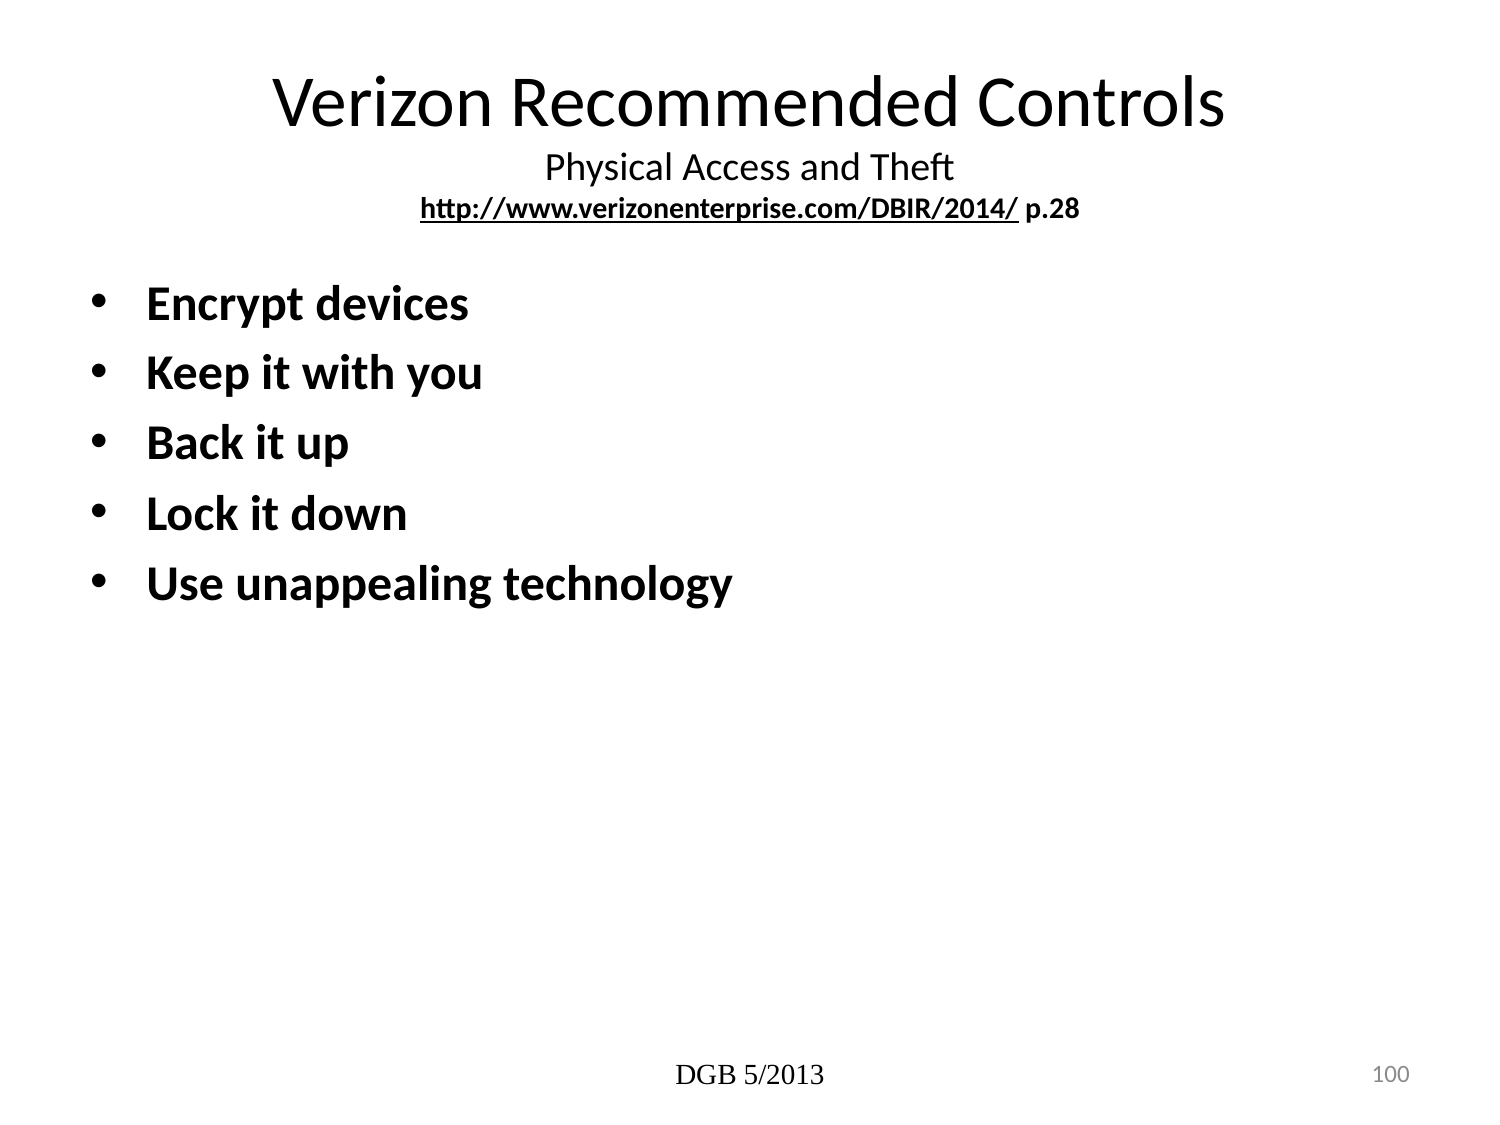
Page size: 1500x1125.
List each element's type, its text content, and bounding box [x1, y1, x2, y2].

slide_number 100 [1074, 1042, 1425, 1103]
list Encrypt devices Keep it with you Back it up Lock it down Use unappealing technology [75, 262, 1425, 1005]
title Verizon Recommended Controls Physical Access and Theft http://www.verizonenterprise.com/DBIR/2014/ p.28 [75, 45, 1425, 233]
footer DGB 5/2013 [512, 1042, 988, 1103]
